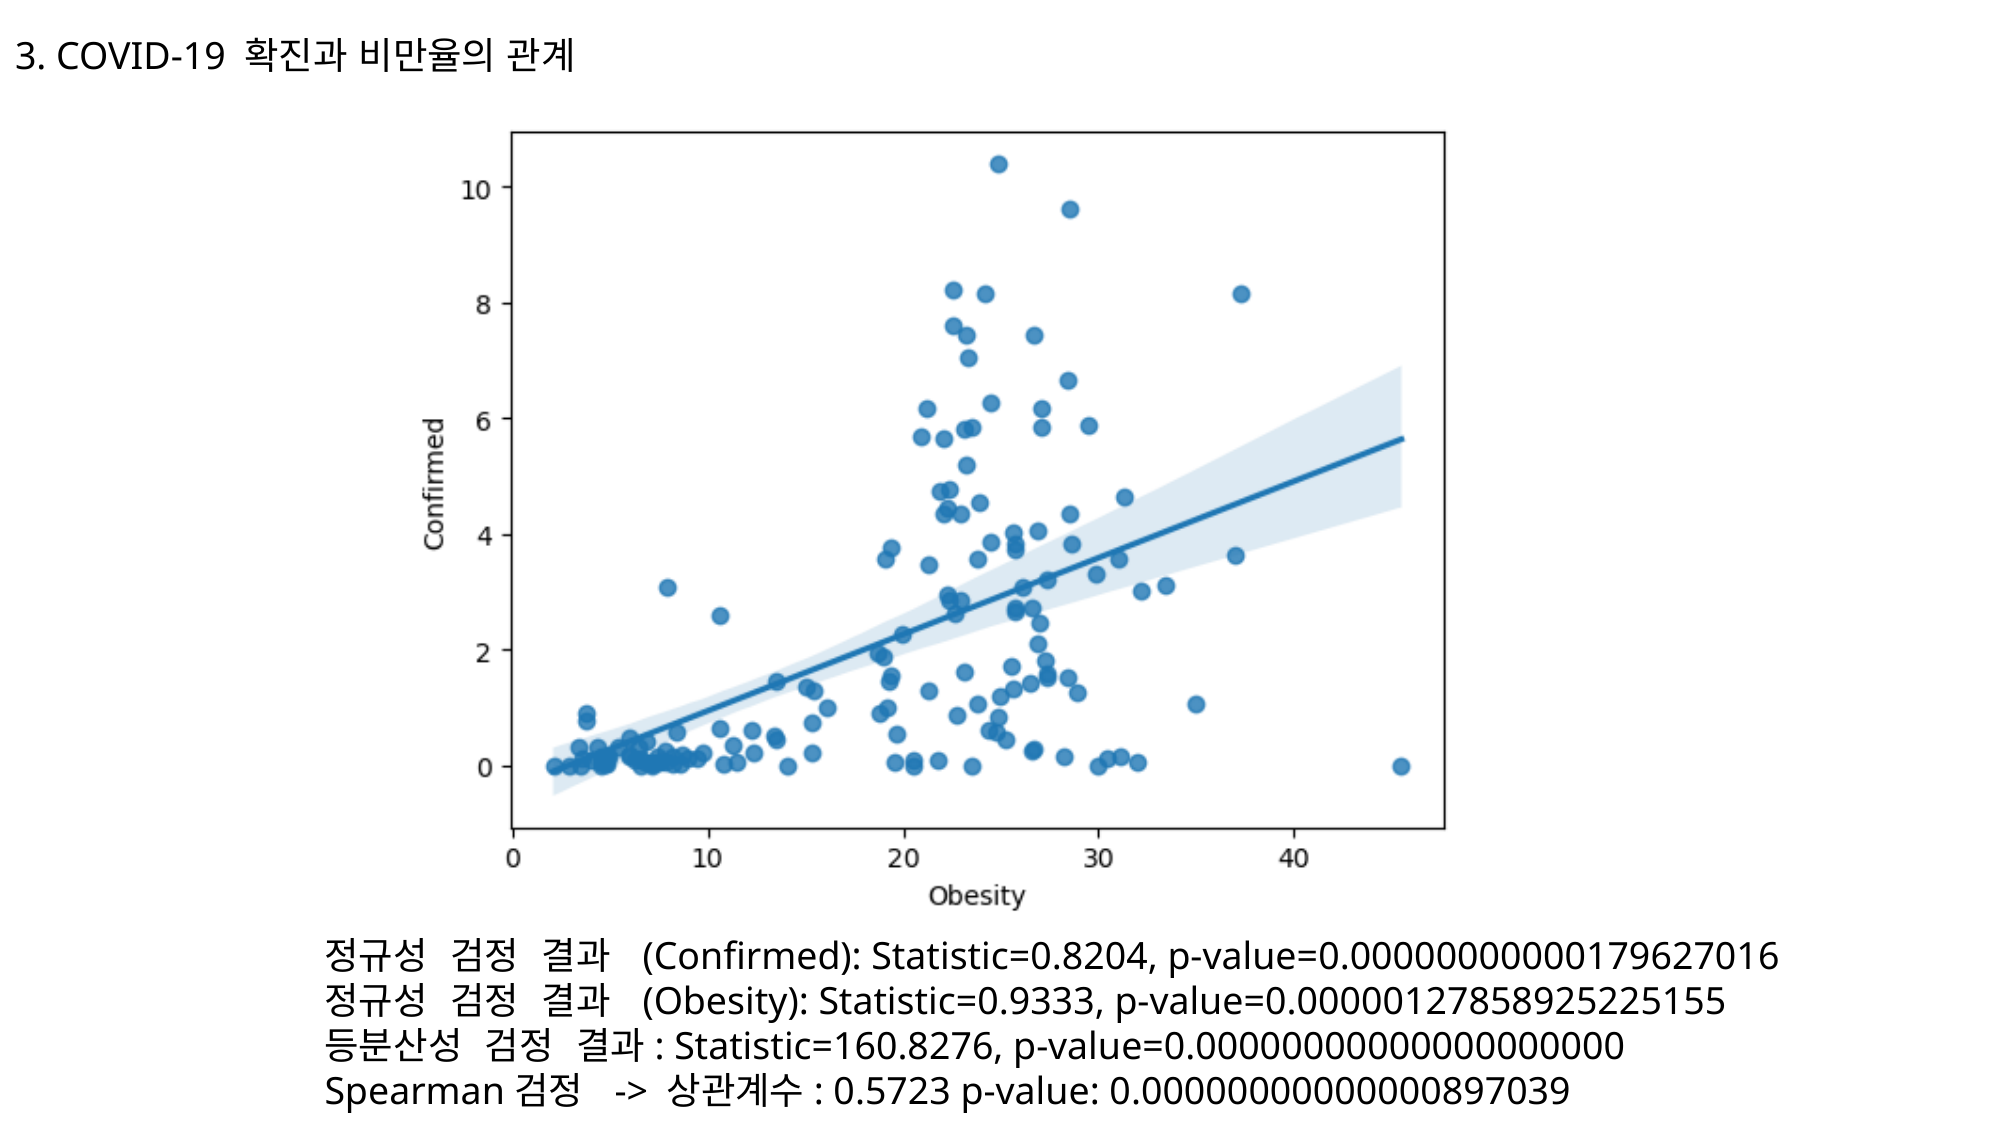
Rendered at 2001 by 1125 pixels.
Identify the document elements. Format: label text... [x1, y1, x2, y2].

text_box 정규성 검정 결과 (Confirmed): Statistic=0.8204, p-value=0.00000000000179627016 정규성 검정 결과 (Obesity): Statistic=0.9333, p-value=0.00000127858925225155 등분산성 검정 결과: Statistic=160.8276, p-value=0.00000000000000000000 Spearman검정 -> 상관계수: 0.5723 p-value: 0.00000000000000897039 [324, 931, 1781, 1112]
text_box 3. COVID-19 확진과 비만율의 관계 [0, 0, 1536, 116]
picture [404, 115, 1463, 928]
